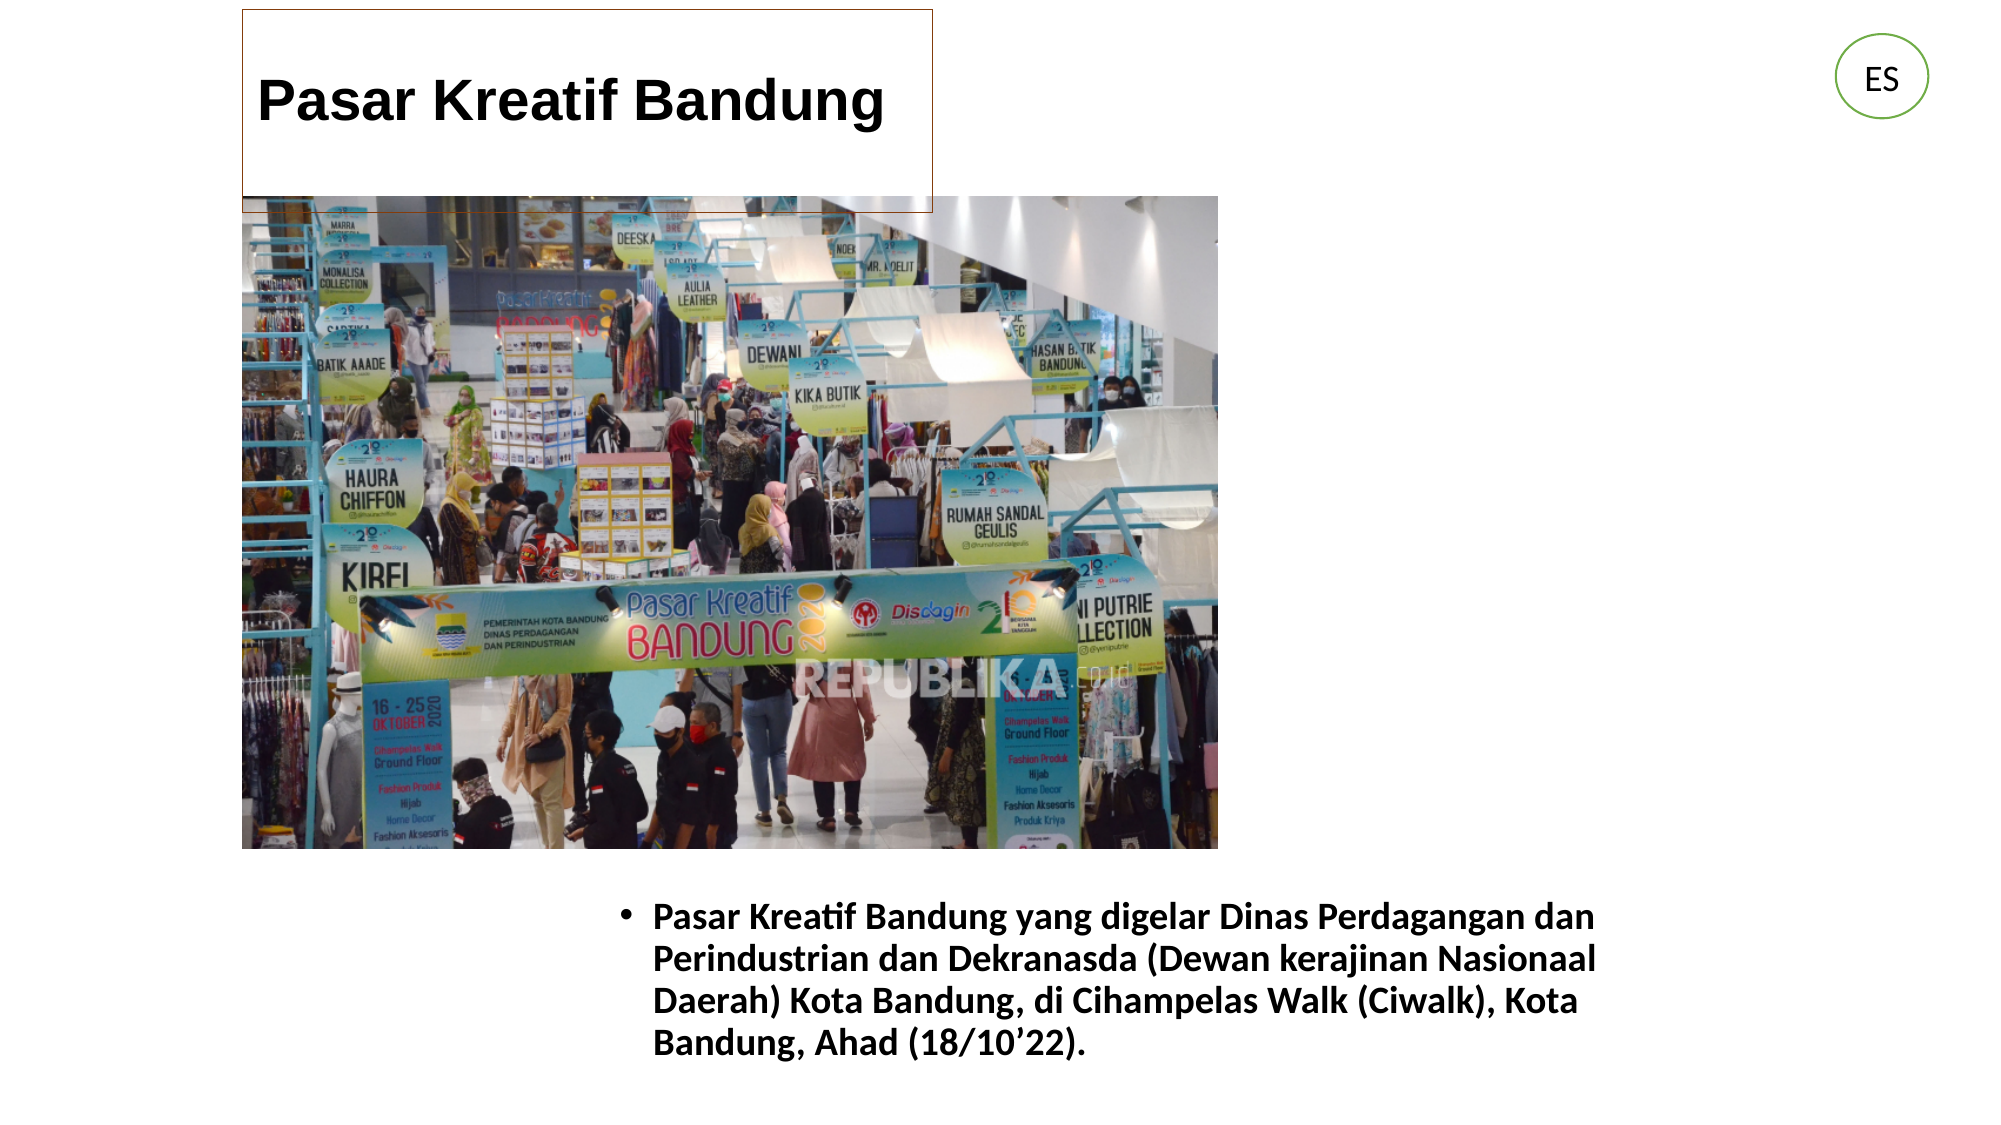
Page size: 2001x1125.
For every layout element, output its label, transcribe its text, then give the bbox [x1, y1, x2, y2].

picture [242, 196, 1218, 849]
title Pasar Kreatif Bandung [242, 9, 933, 196]
text_box ES [1834, 33, 1930, 120]
list Pasar Kreatif Bandung yang digelar Dinas Perdagangan dan Perindustrian dan Dekranasda (Dewan kerajinan Nasionaal Daerah) Kota Bandung, di Cihampelas Walk (Ciwalk), Kota Bandung, Ahad (18/10’22). [604, 888, 1664, 1072]
